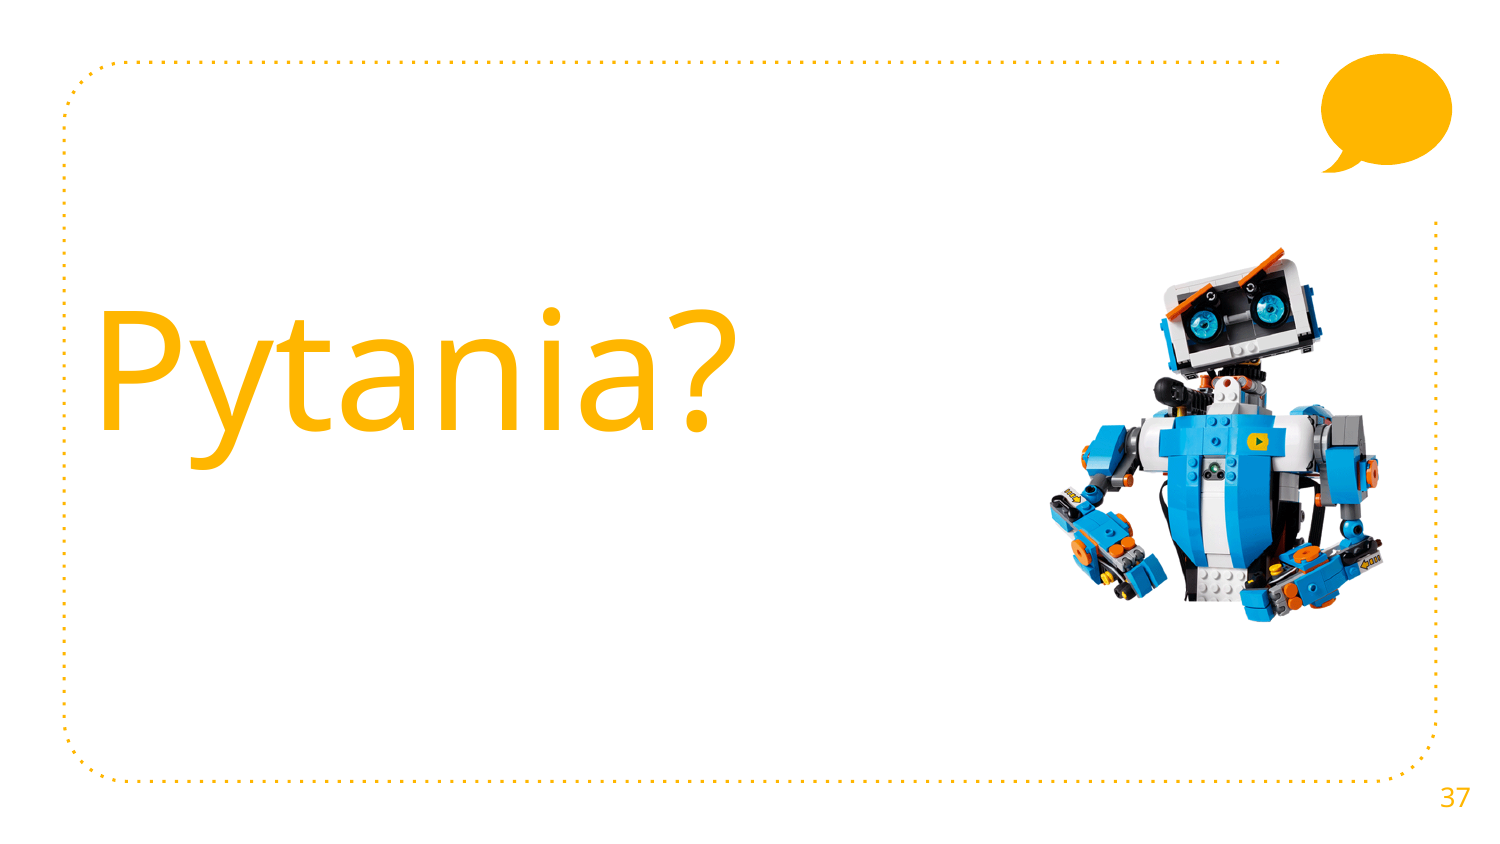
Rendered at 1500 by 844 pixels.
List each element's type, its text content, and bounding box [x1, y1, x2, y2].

text_box [1321, 53, 1453, 173]
title Pytania? [73, 248, 943, 439]
slide_number 37 [1411, 753, 1500, 844]
picture [948, 230, 1500, 630]
